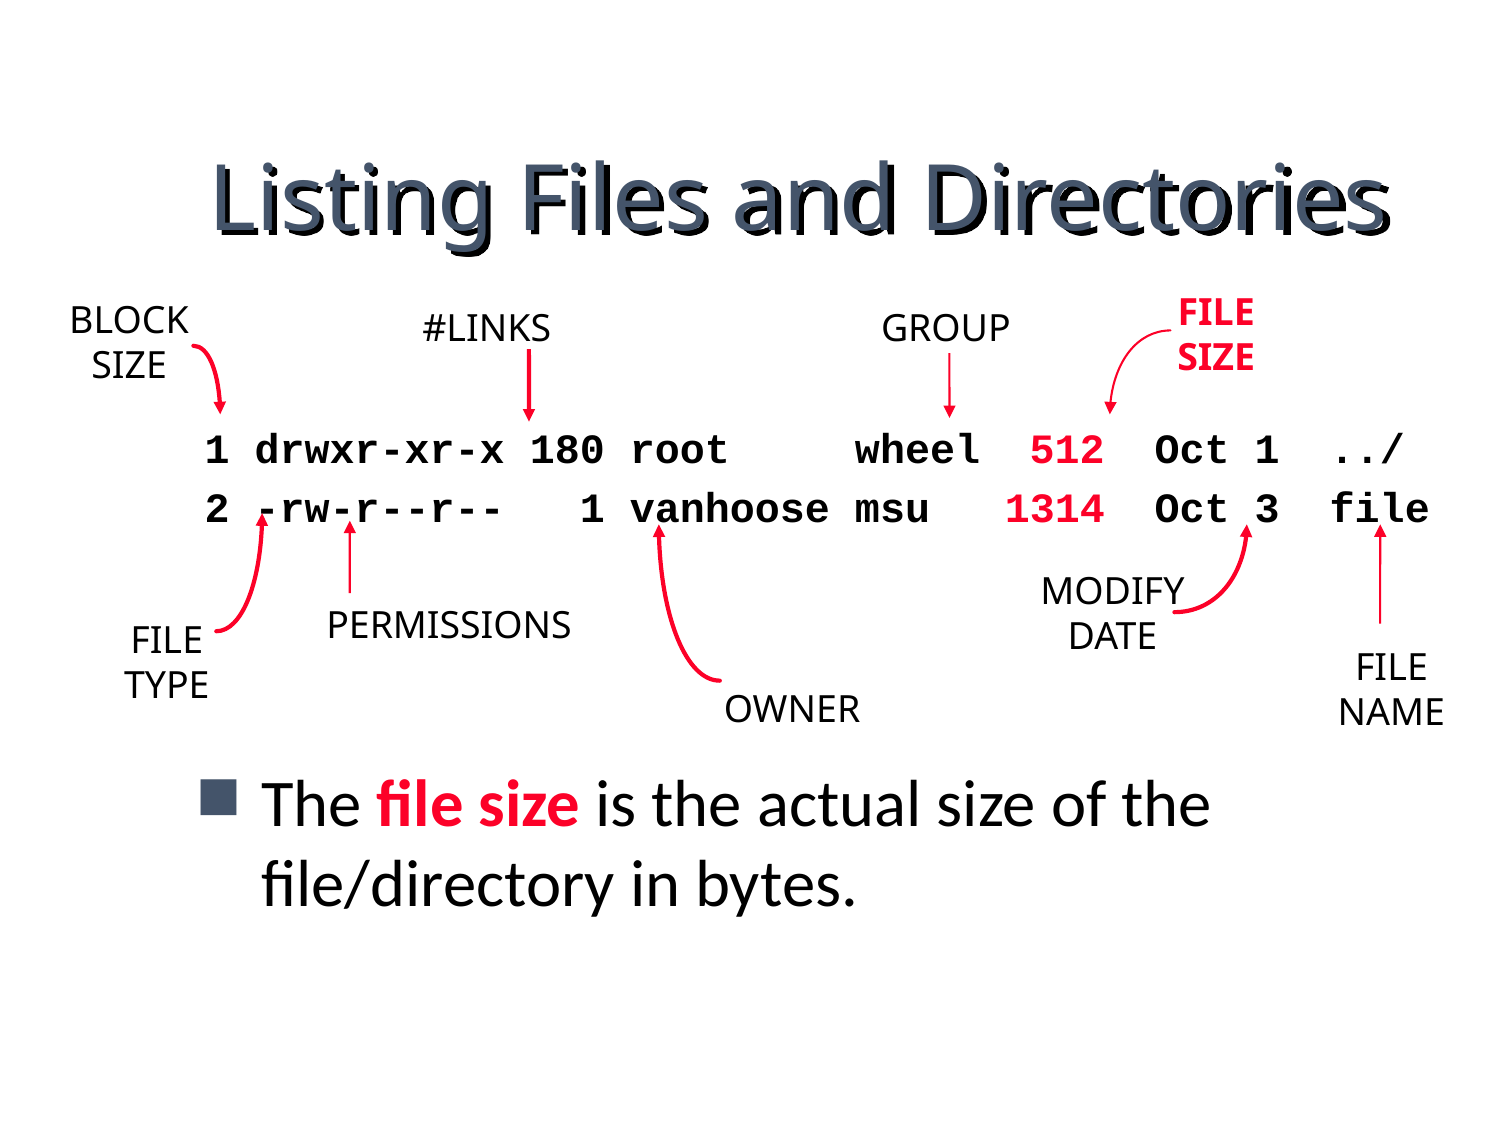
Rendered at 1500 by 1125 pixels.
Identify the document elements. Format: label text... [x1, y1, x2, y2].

text_box [652, 524, 720, 681]
text_box FILE TYPE [109, 609, 225, 714]
text_box FILE SIZE [1140, 280, 1293, 386]
text_box 1 drwxr-xr-x 180 root wheel 512 Oct 1 ../ 2 -rw-r--r-- 1 vanhoose msu 1314 Oct 3 file The file size is the actual size of the file/directory in bytes. [189, 326, 1468, 552]
text_box GROUP [866, 296, 1026, 357]
text_box [216, 513, 269, 632]
text_box FILE NAME [1307, 635, 1475, 741]
text_box OWNER [708, 677, 876, 738]
text_box [1374, 524, 1387, 624]
text_box PERMISSIONS [311, 593, 587, 654]
text_box BLOCK SIZE [54, 289, 204, 394]
text_box [1104, 330, 1171, 415]
text_box MODIFY DATE [1016, 559, 1209, 665]
text_box [943, 353, 956, 418]
text_box [343, 520, 356, 594]
text_box Listing Files and Directories [193, 99, 1460, 288]
text_box [193, 345, 227, 415]
text_box #LINKS [334, 296, 639, 356]
text_box [522, 349, 536, 422]
text_box [1174, 524, 1253, 613]
